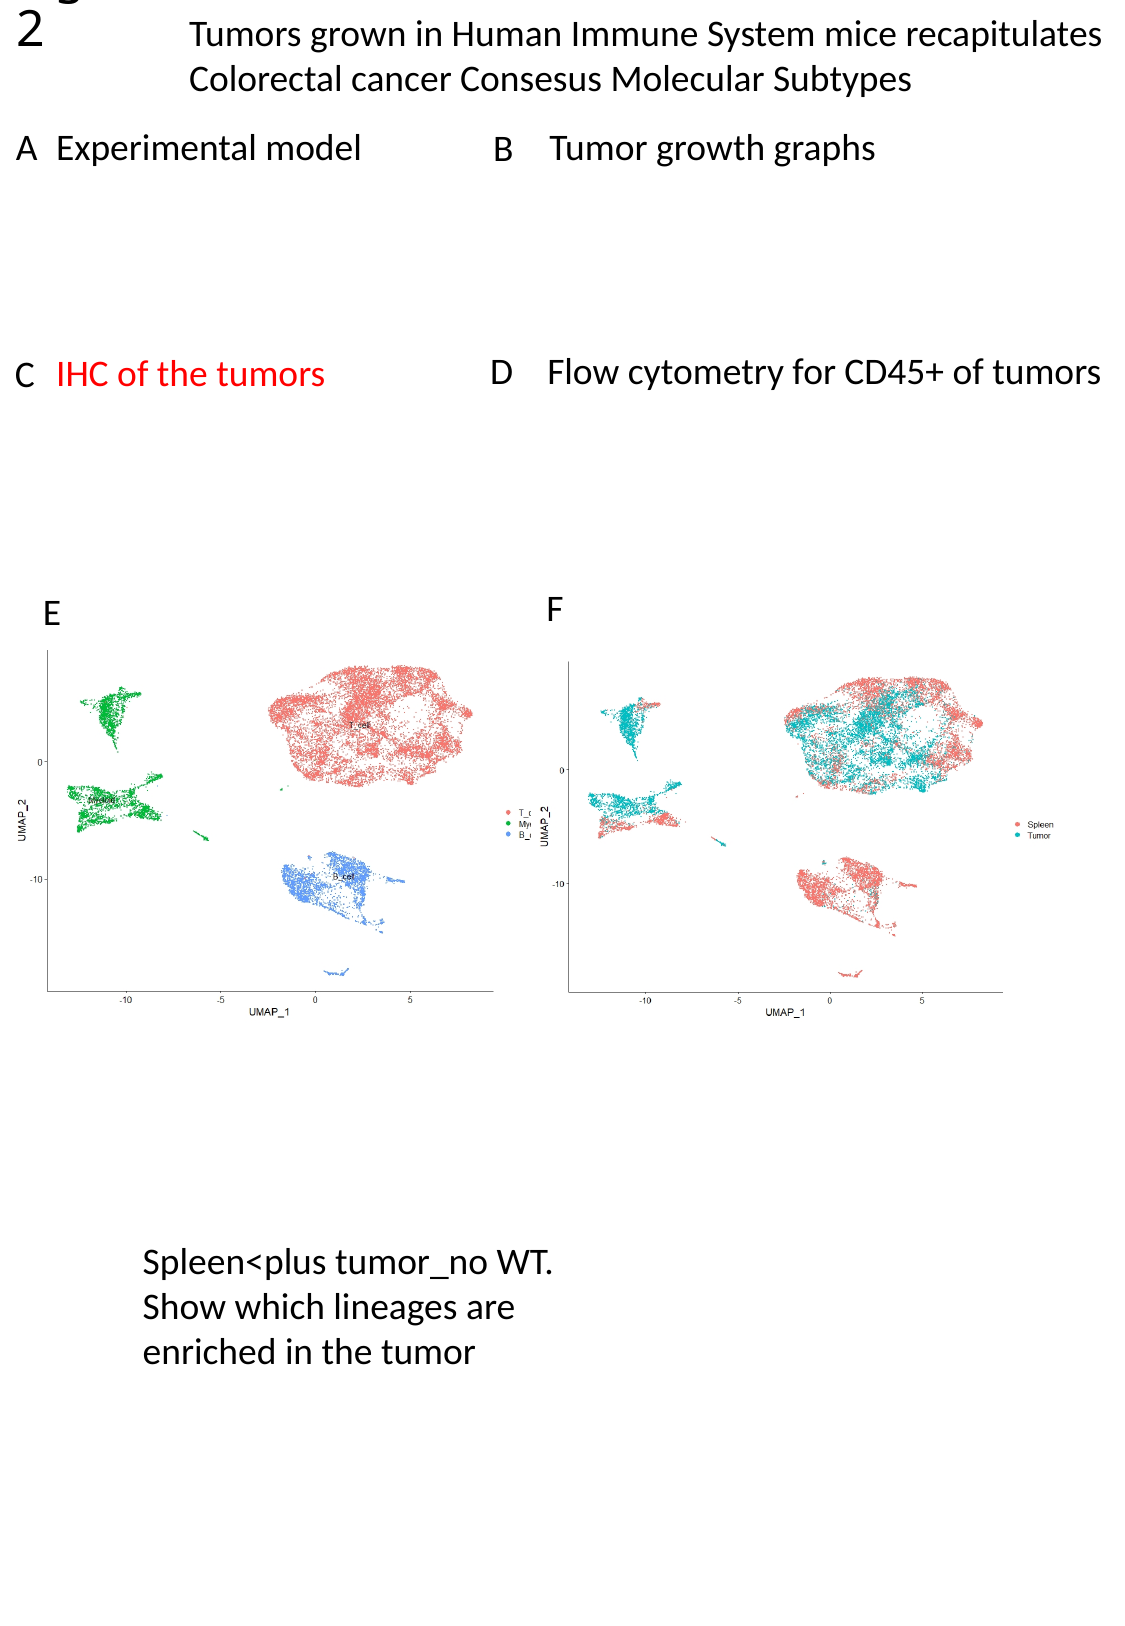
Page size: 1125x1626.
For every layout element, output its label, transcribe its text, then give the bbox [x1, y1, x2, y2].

text_box Tumors grown in Human Immune System mice recapitulates Colorectal cancer Consesus Molecular Subtypes [174, 2, 1124, 107]
text_box IHC of the tumors [41, 341, 435, 402]
text_box B [478, 116, 535, 177]
text_box A [1, 115, 41, 176]
text_box Flow cytometry for CD45+ of tumors [532, 339, 1124, 399]
text_box F [531, 576, 588, 637]
text_box C [0, 342, 57, 403]
text_box D [475, 339, 532, 399]
title Figure 2 [1, 4, 174, 66]
picture [8, 641, 1062, 1026]
text_box E [28, 580, 85, 641]
text_box Tumor growth graphs [534, 115, 1019, 176]
text_box Spleen<plus tumor_no WT. Show which lineages are enriched in the tumor [127, 1230, 650, 1380]
text_box Experimental model [41, 115, 435, 176]
